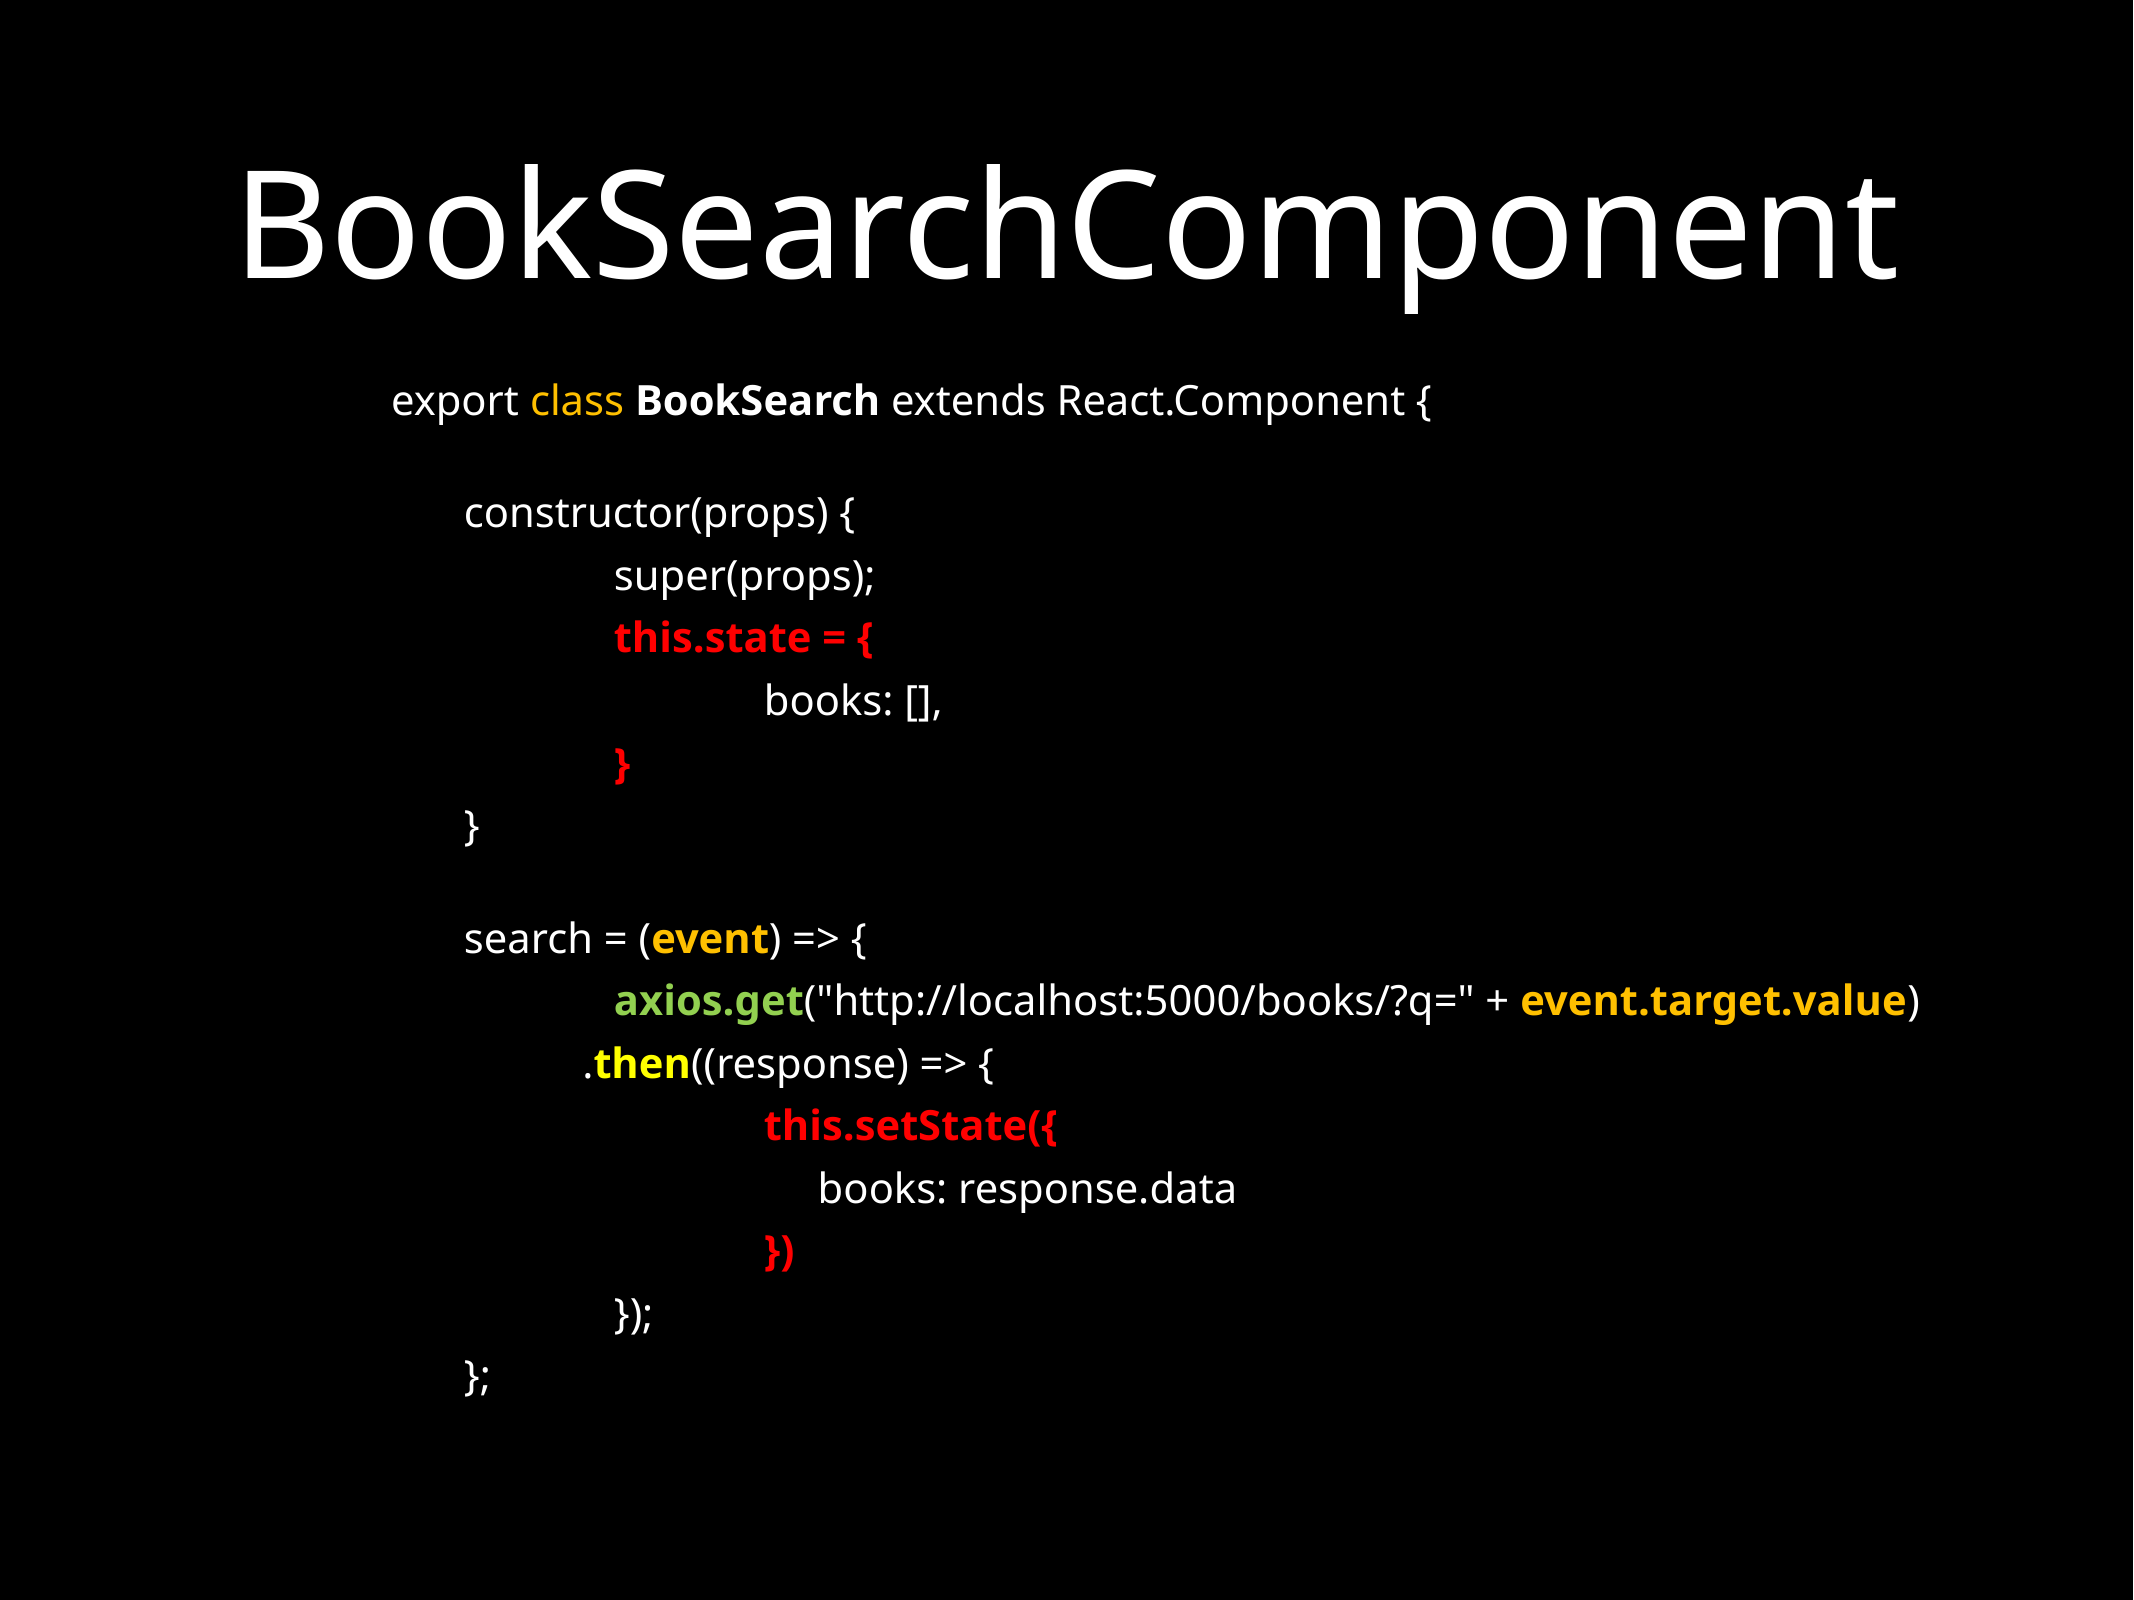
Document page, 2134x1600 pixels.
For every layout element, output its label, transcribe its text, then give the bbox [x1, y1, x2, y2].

list export class BookSearch extends React.Component { constructor(props) { super(props); this.state = { books: [], } } search = (event) => { axios.get("http://localhost:5000/books/?q=" + event.target.value) .then((response) => { this.setState({ books: response.data }) }); }; [346, 395, 2134, 1428]
title BookSearchComponent [156, 41, 1978, 396]
